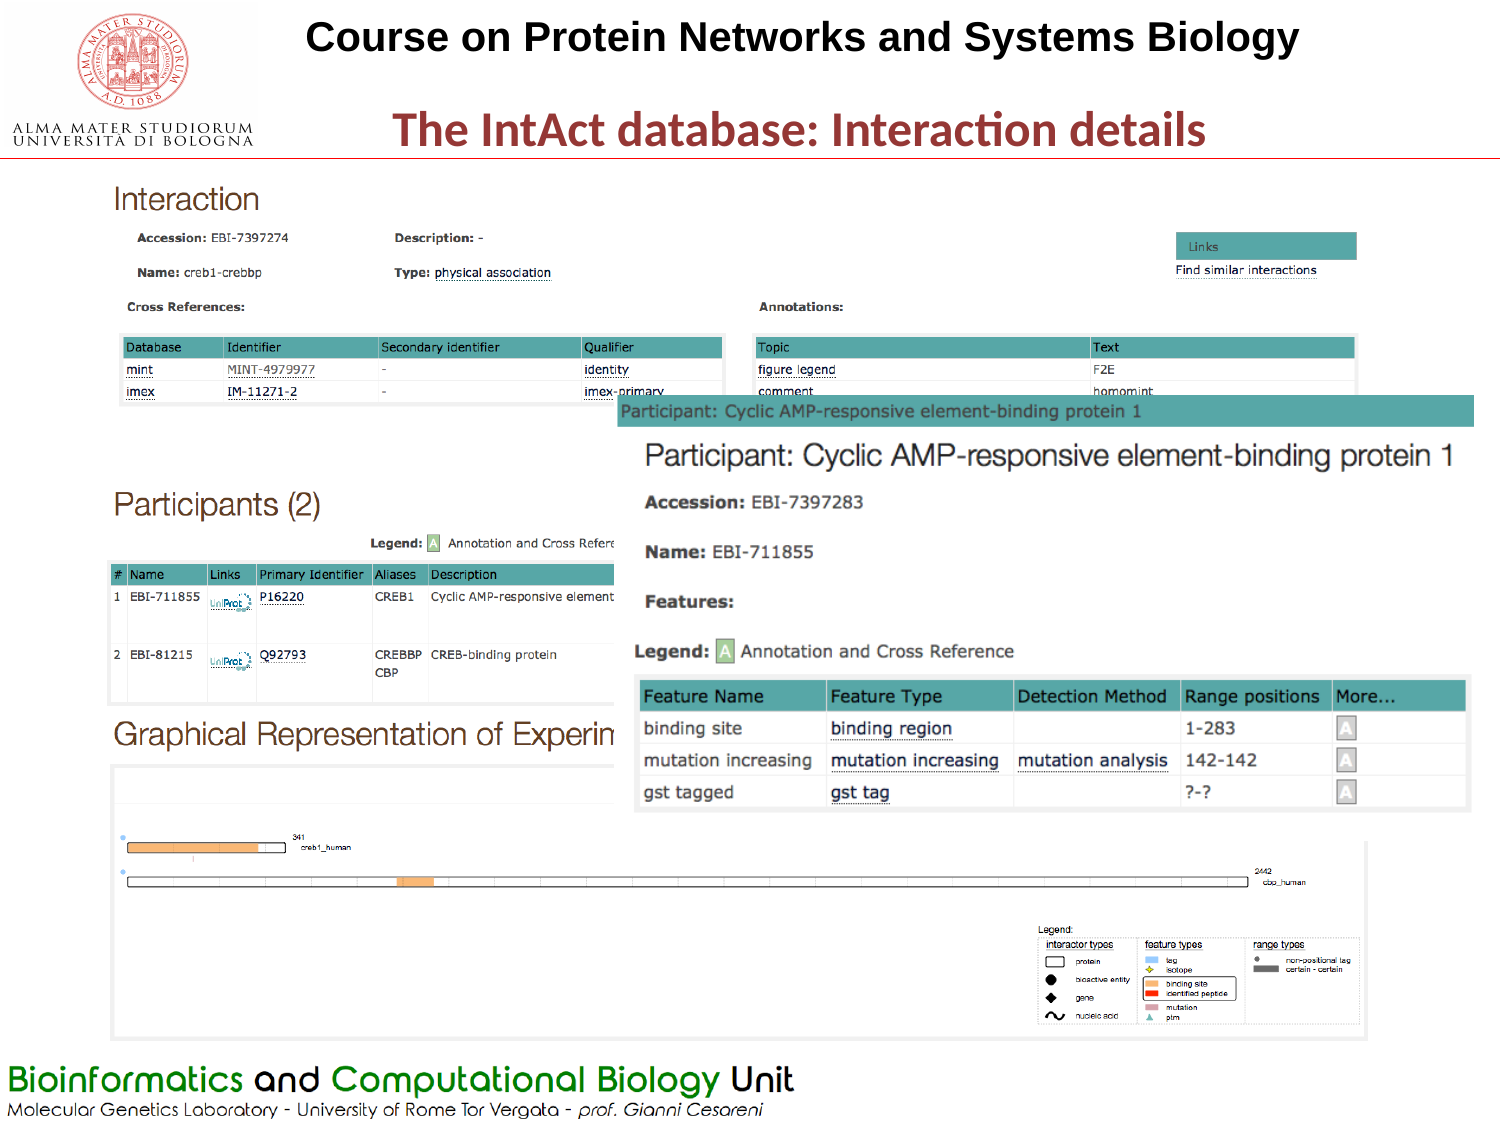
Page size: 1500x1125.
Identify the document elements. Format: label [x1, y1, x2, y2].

picture [87, 164, 1474, 1055]
picture [4, 1060, 801, 1122]
text_box [0, 2, 1500, 159]
